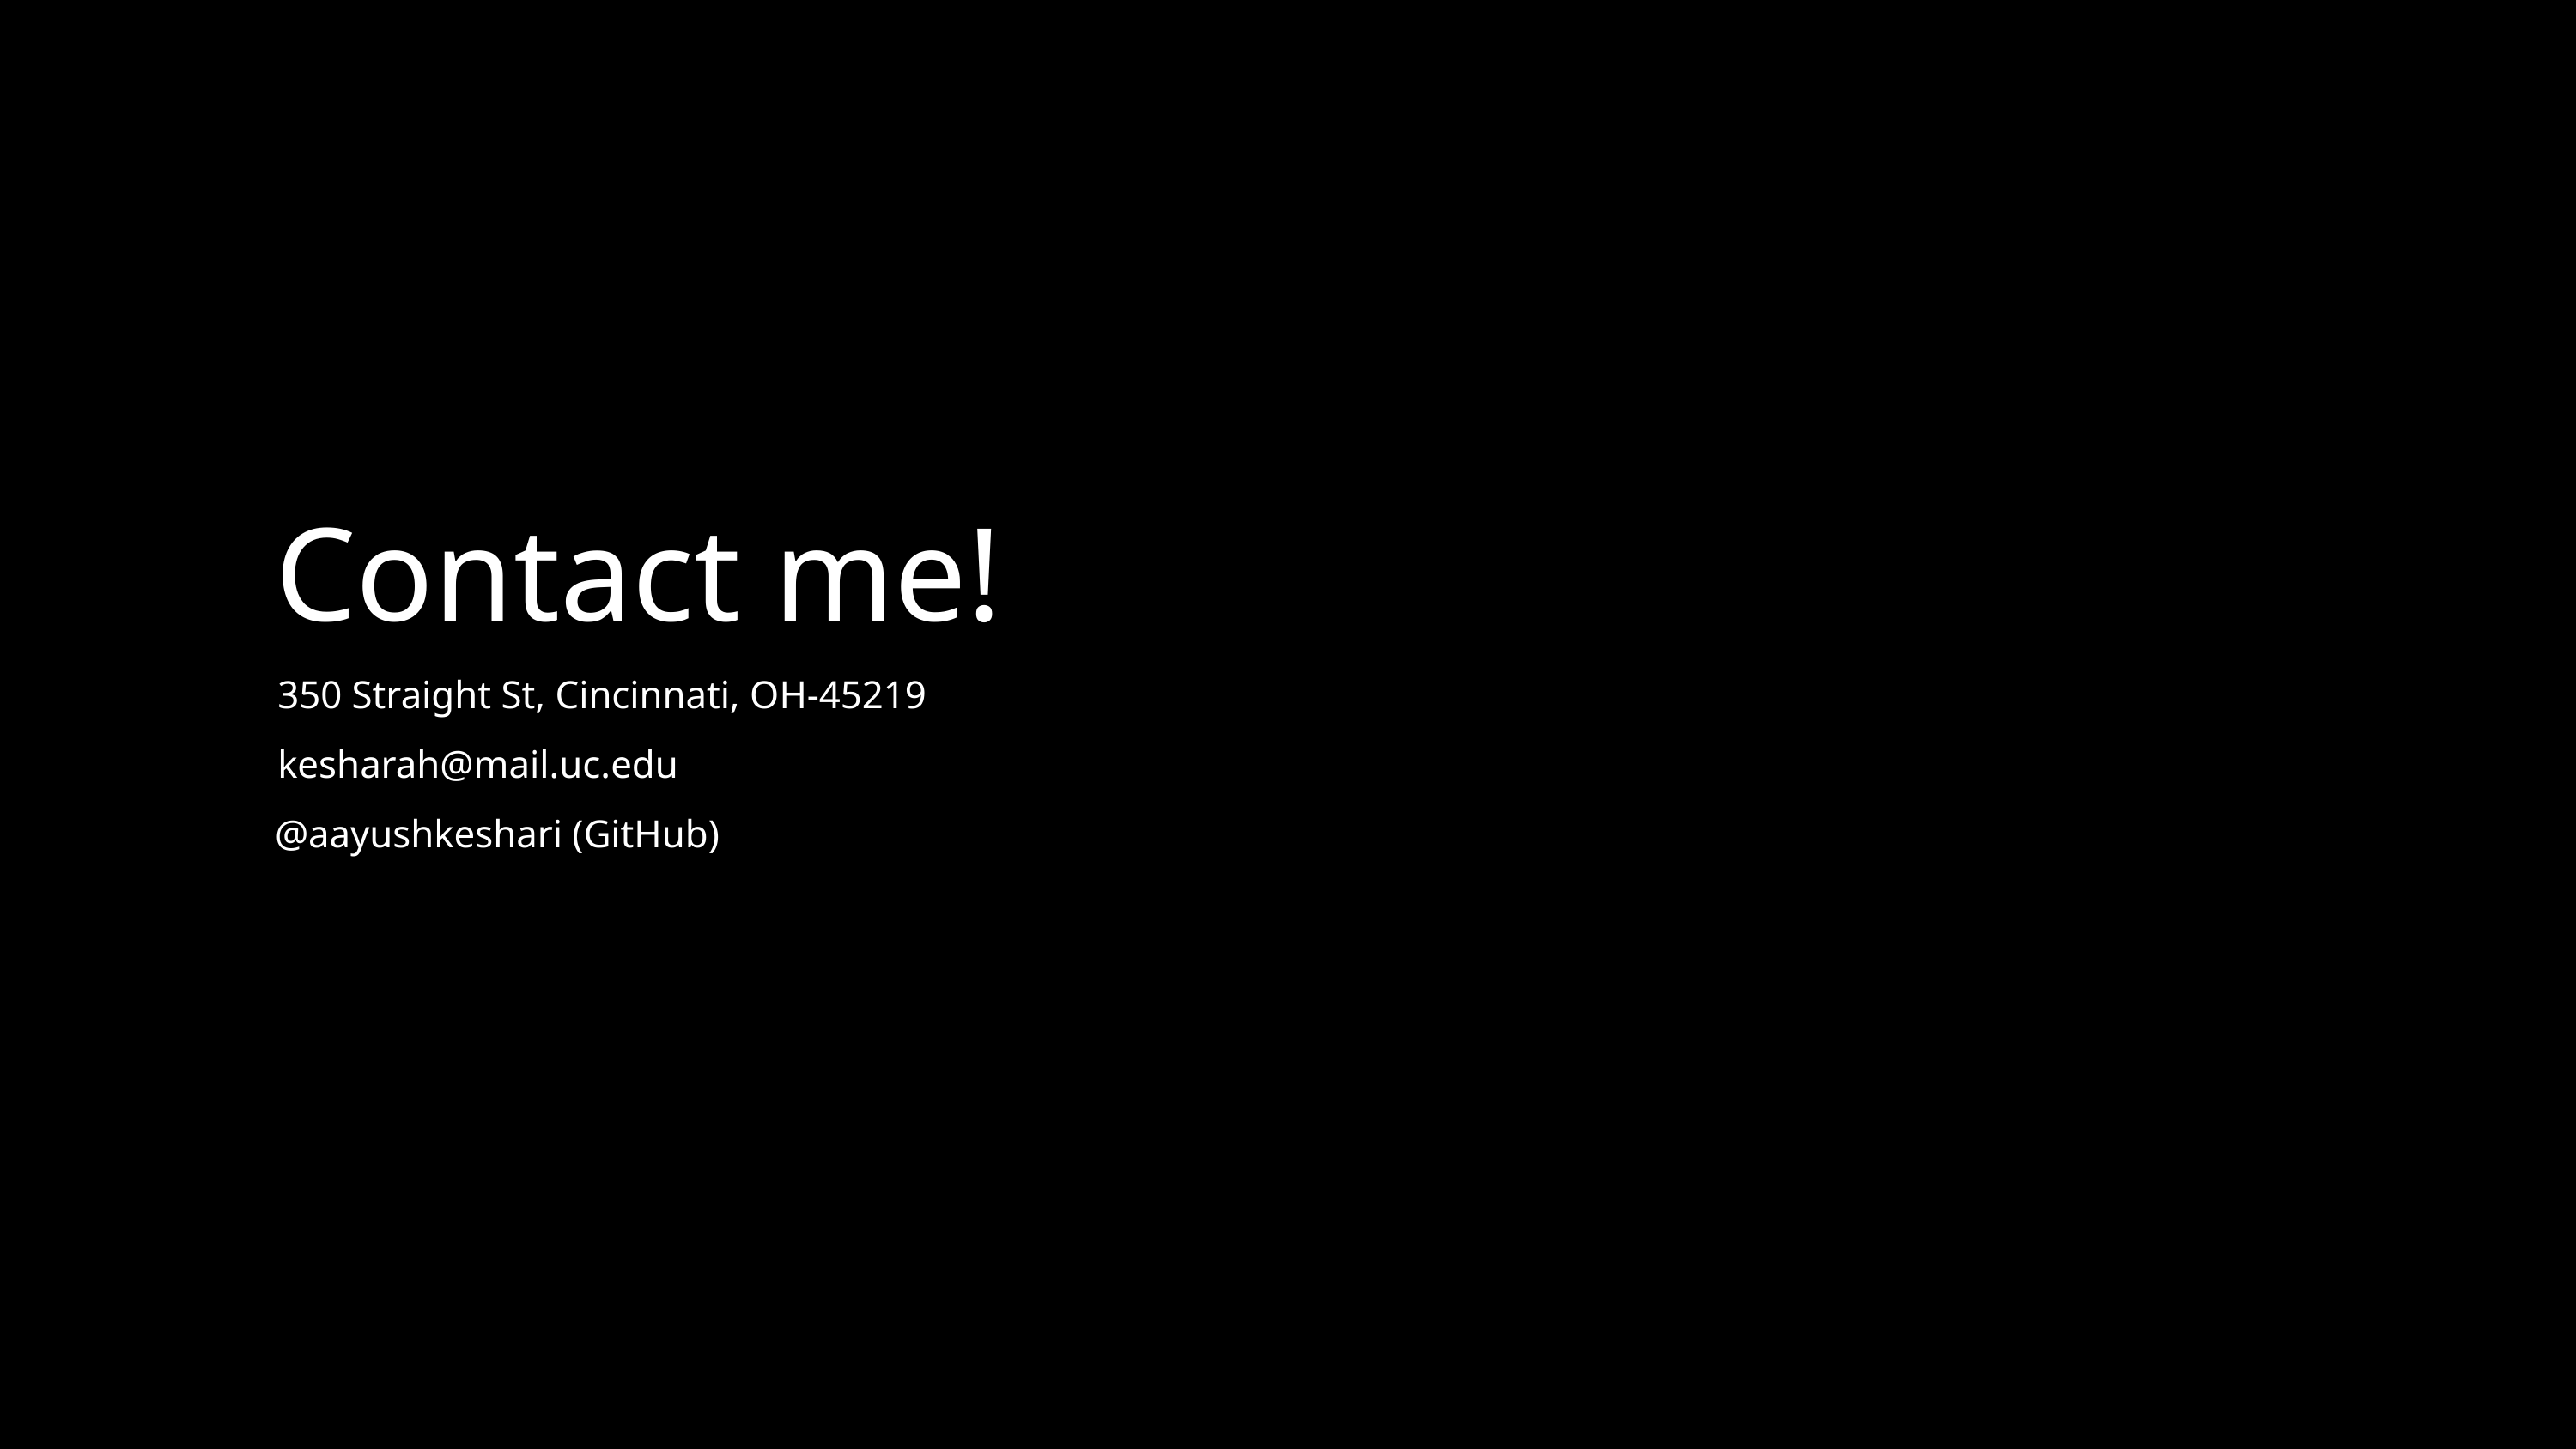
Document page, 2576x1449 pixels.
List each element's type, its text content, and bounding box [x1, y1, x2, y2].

text_box kesharah@mail.uc.edu [277, 731, 967, 786]
text_box @aayushkeshari (GitHub) [275, 801, 964, 856]
text_box 350 Straight St, Cincinnati, OH-45219 [277, 662, 967, 717]
text_box Contact me! [275, 522, 1707, 646]
